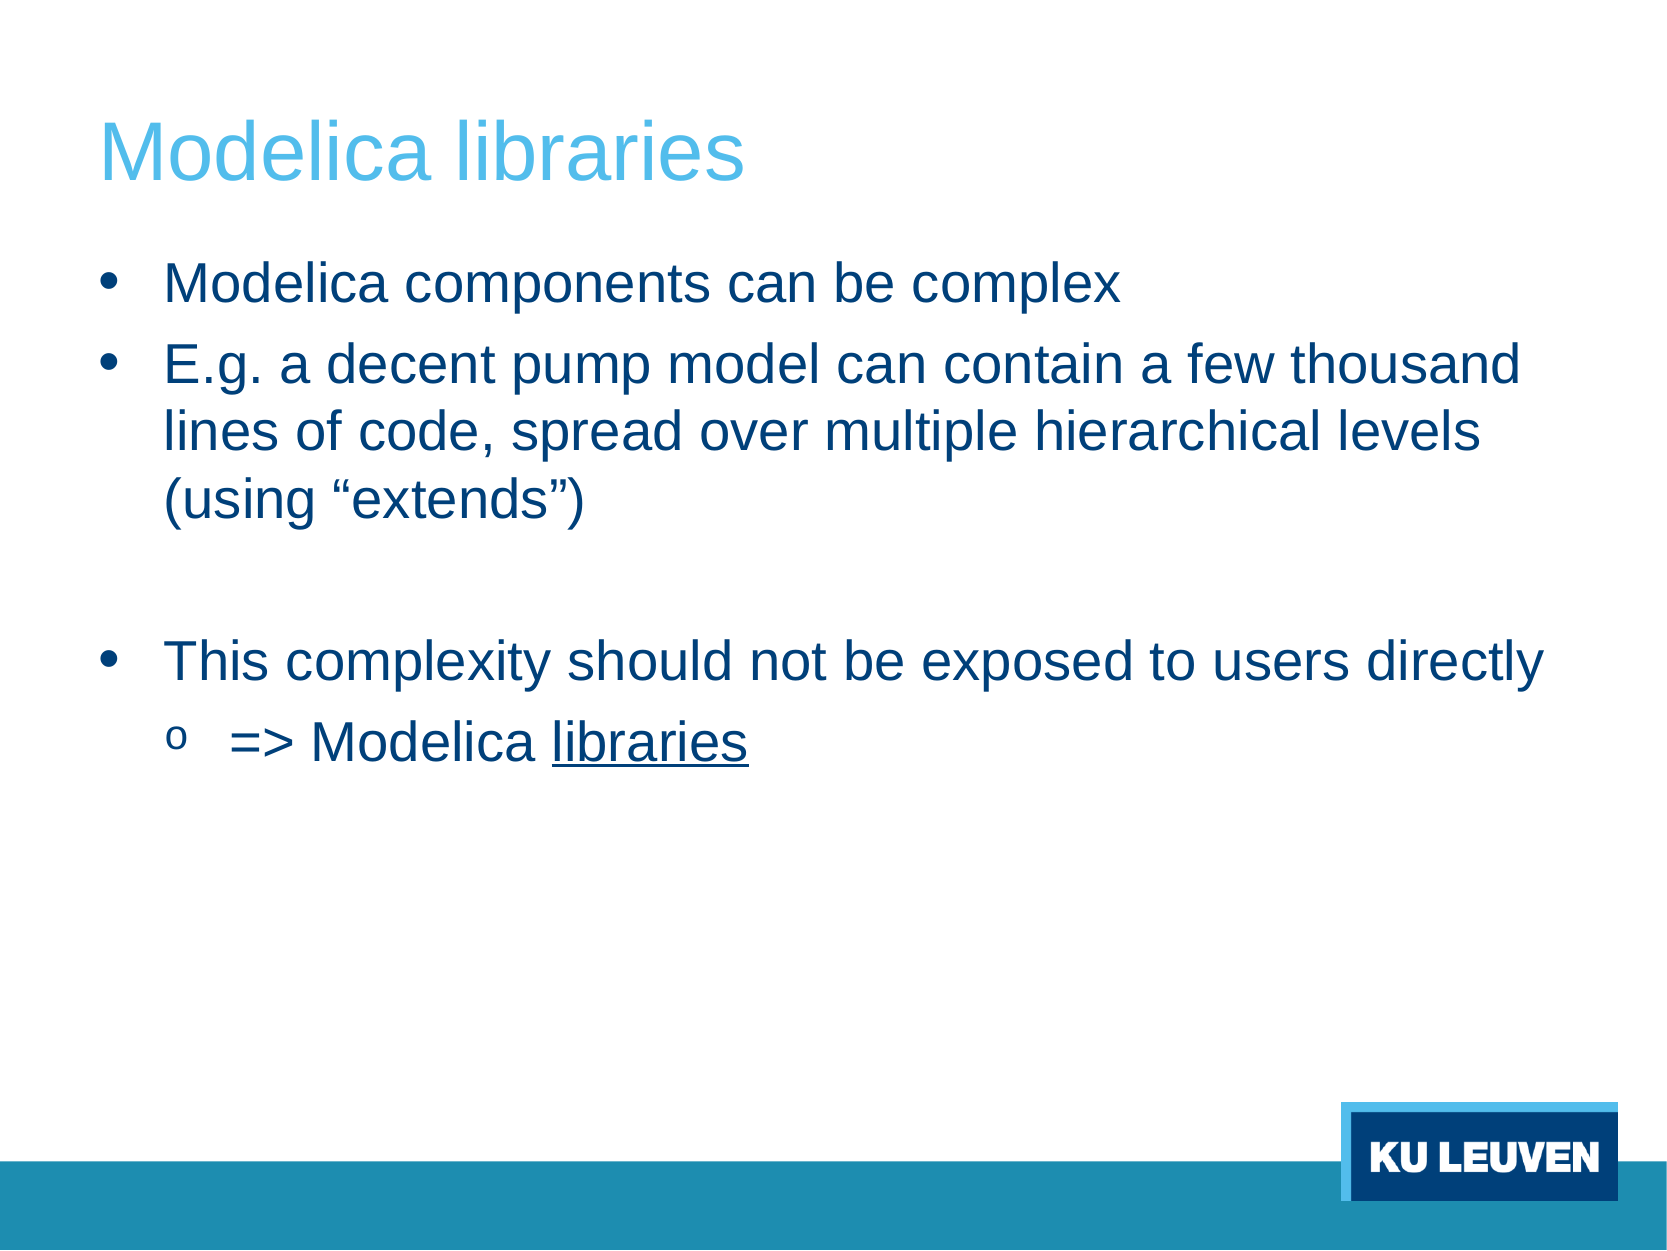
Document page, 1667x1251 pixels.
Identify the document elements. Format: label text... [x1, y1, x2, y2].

title Modelica libraries [98, 32, 1618, 197]
list Modelica components can be complex E.g. a decent pump model can contain a few thousand lines of code, spread over multiple hierarchical levels (using “extends”) This complexity should not be exposed to users directly => Modelica libraries [98, 246, 1618, 1054]
picture [1341, 1102, 1618, 1201]
